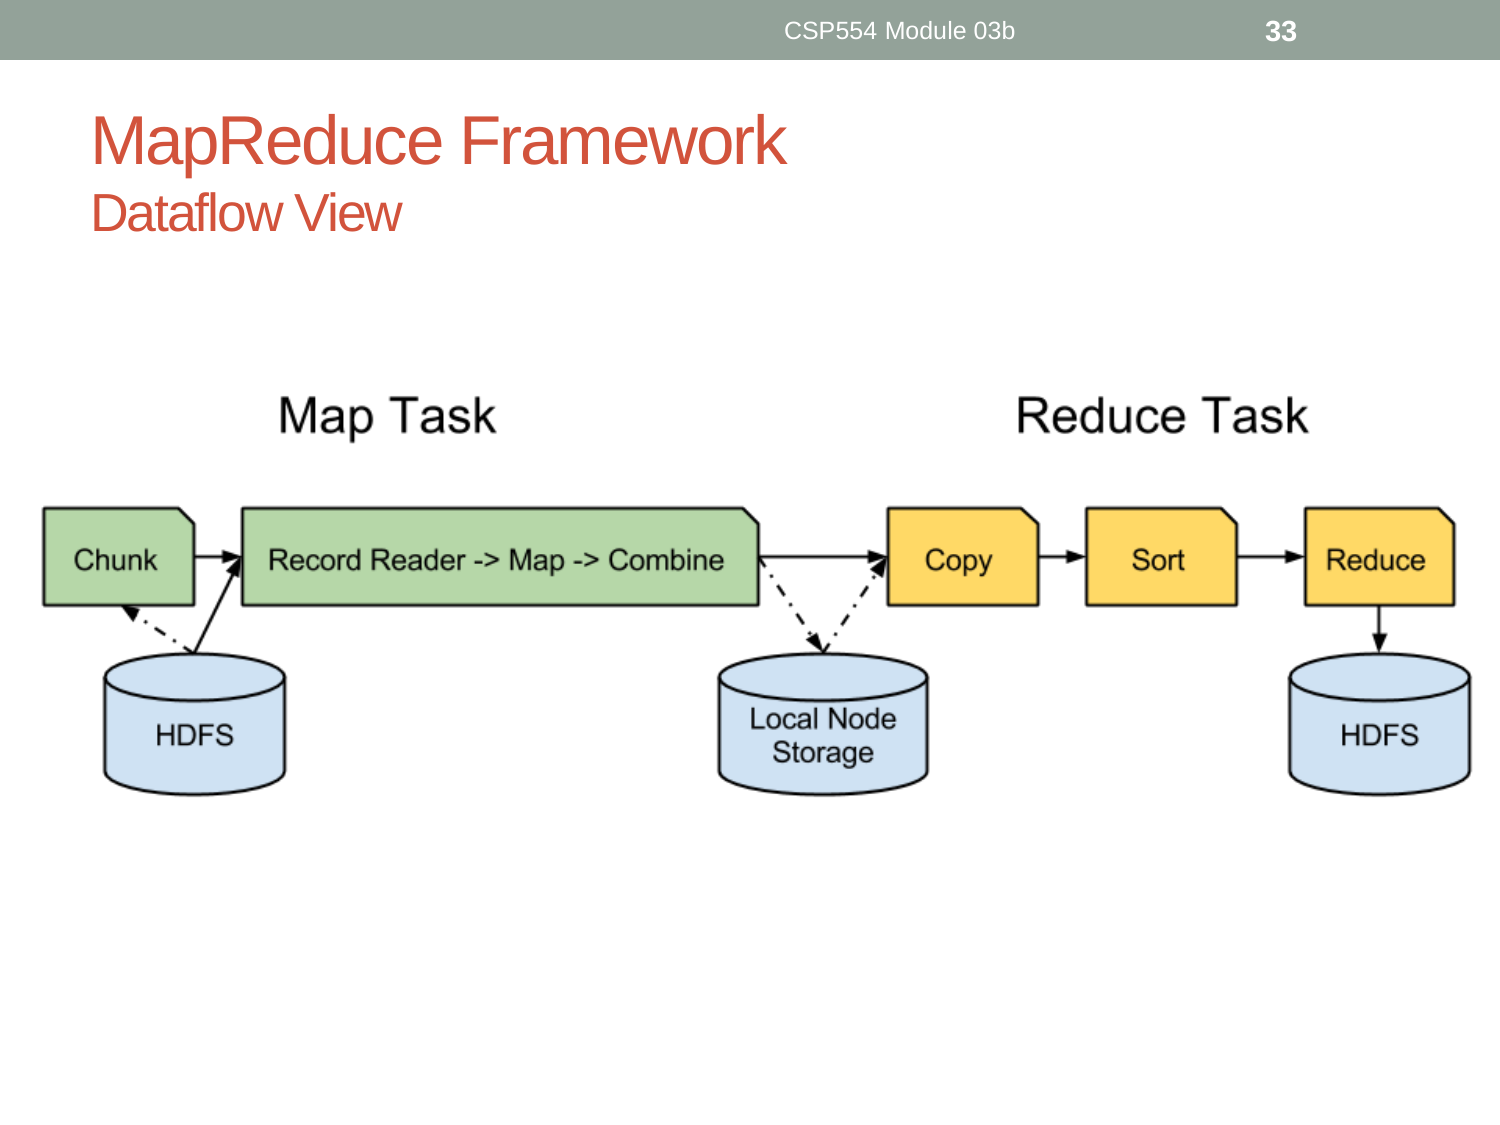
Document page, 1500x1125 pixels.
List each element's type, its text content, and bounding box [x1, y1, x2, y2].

footer CSP554 Module 03b [562, 3, 1238, 57]
slide_number 33 [1250, 3, 1425, 57]
picture [0, 337, 1500, 841]
title MapReduce Framework Dataflow View [75, 87, 1425, 250]
